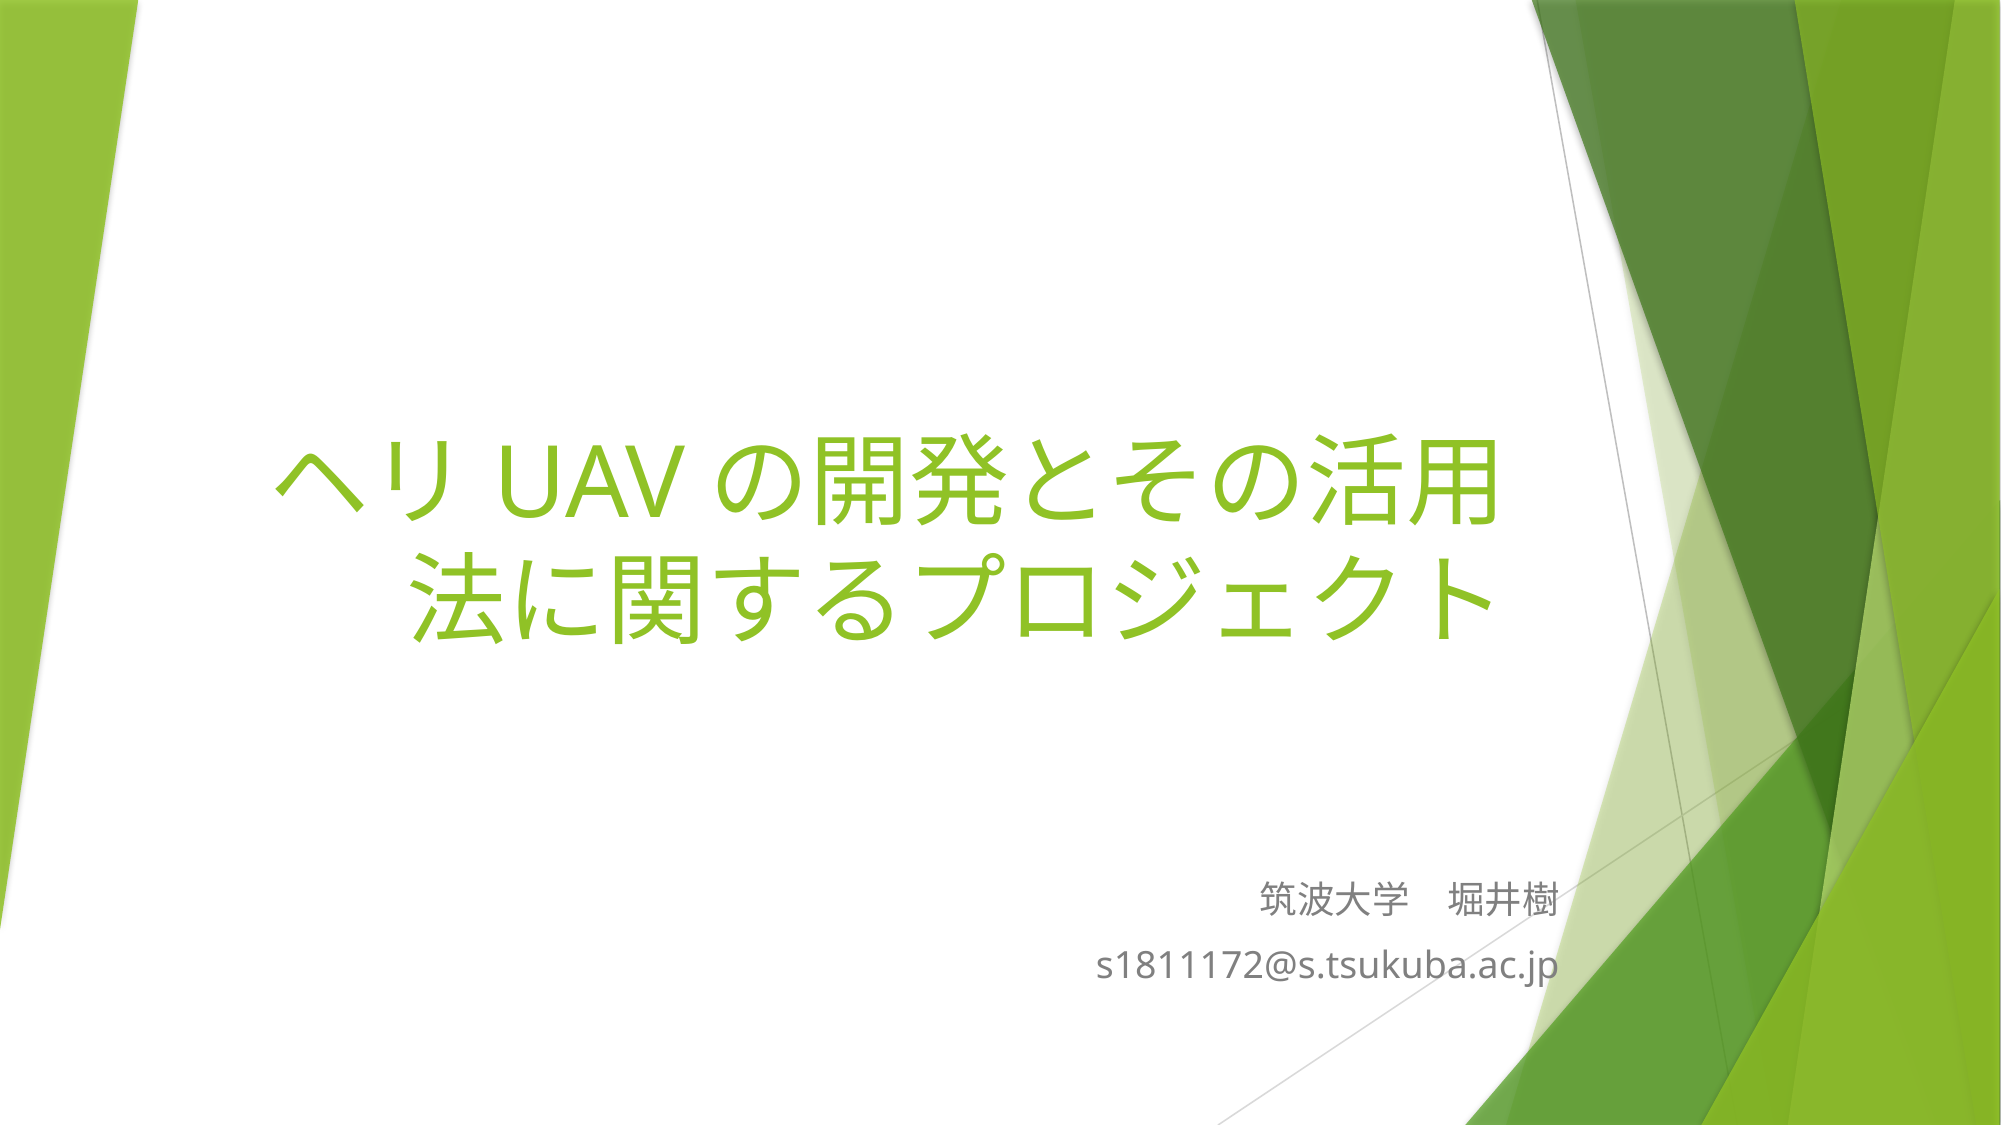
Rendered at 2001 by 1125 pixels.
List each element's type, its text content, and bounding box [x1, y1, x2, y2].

title ヘリUAVの開発とその活用法に関するプロジェクト [247, 394, 1522, 665]
subtitle 筑波大学 堀井樹 s1811172@s.tsukuba.ac.jp [300, 868, 1575, 1048]
